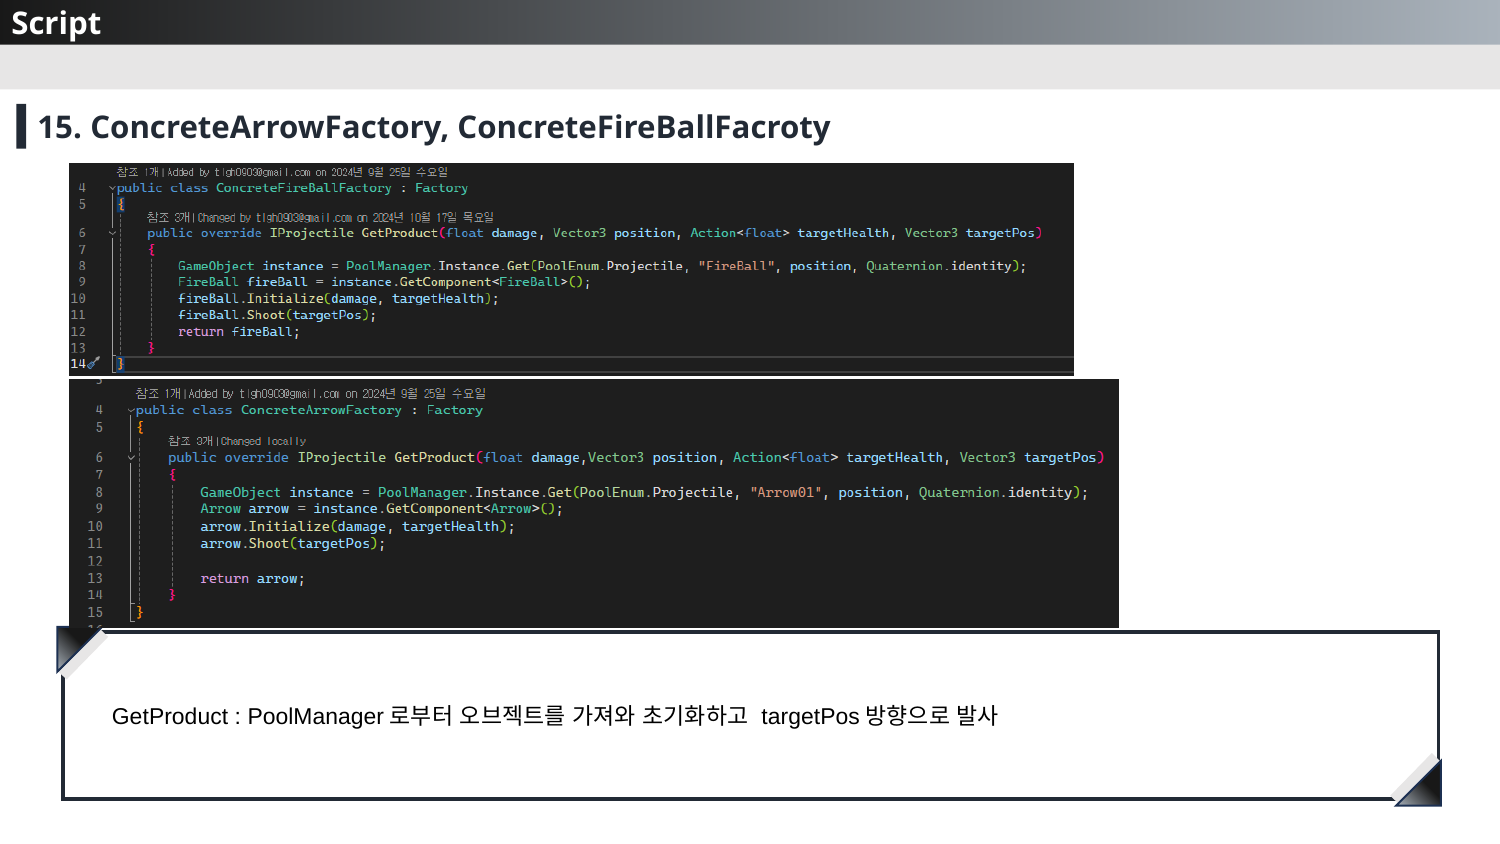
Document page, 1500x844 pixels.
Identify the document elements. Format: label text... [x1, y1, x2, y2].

text_box 15. ConcreteArrowFactory, ConcreteFireBallFacroty [26, 102, 938, 151]
text_box [0, 44, 1500, 90]
picture [69, 163, 1074, 376]
text_box GetProduct : PoolManager로부터 오브젝트를 가져와 초기화하고 targetPos방향으로 발사 [63, 632, 1439, 799]
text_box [57, 626, 109, 680]
text_box Script [0, 0, 1500, 44]
text_box [16, 103, 27, 149]
picture [68, 379, 1119, 629]
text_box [1389, 752, 1442, 806]
